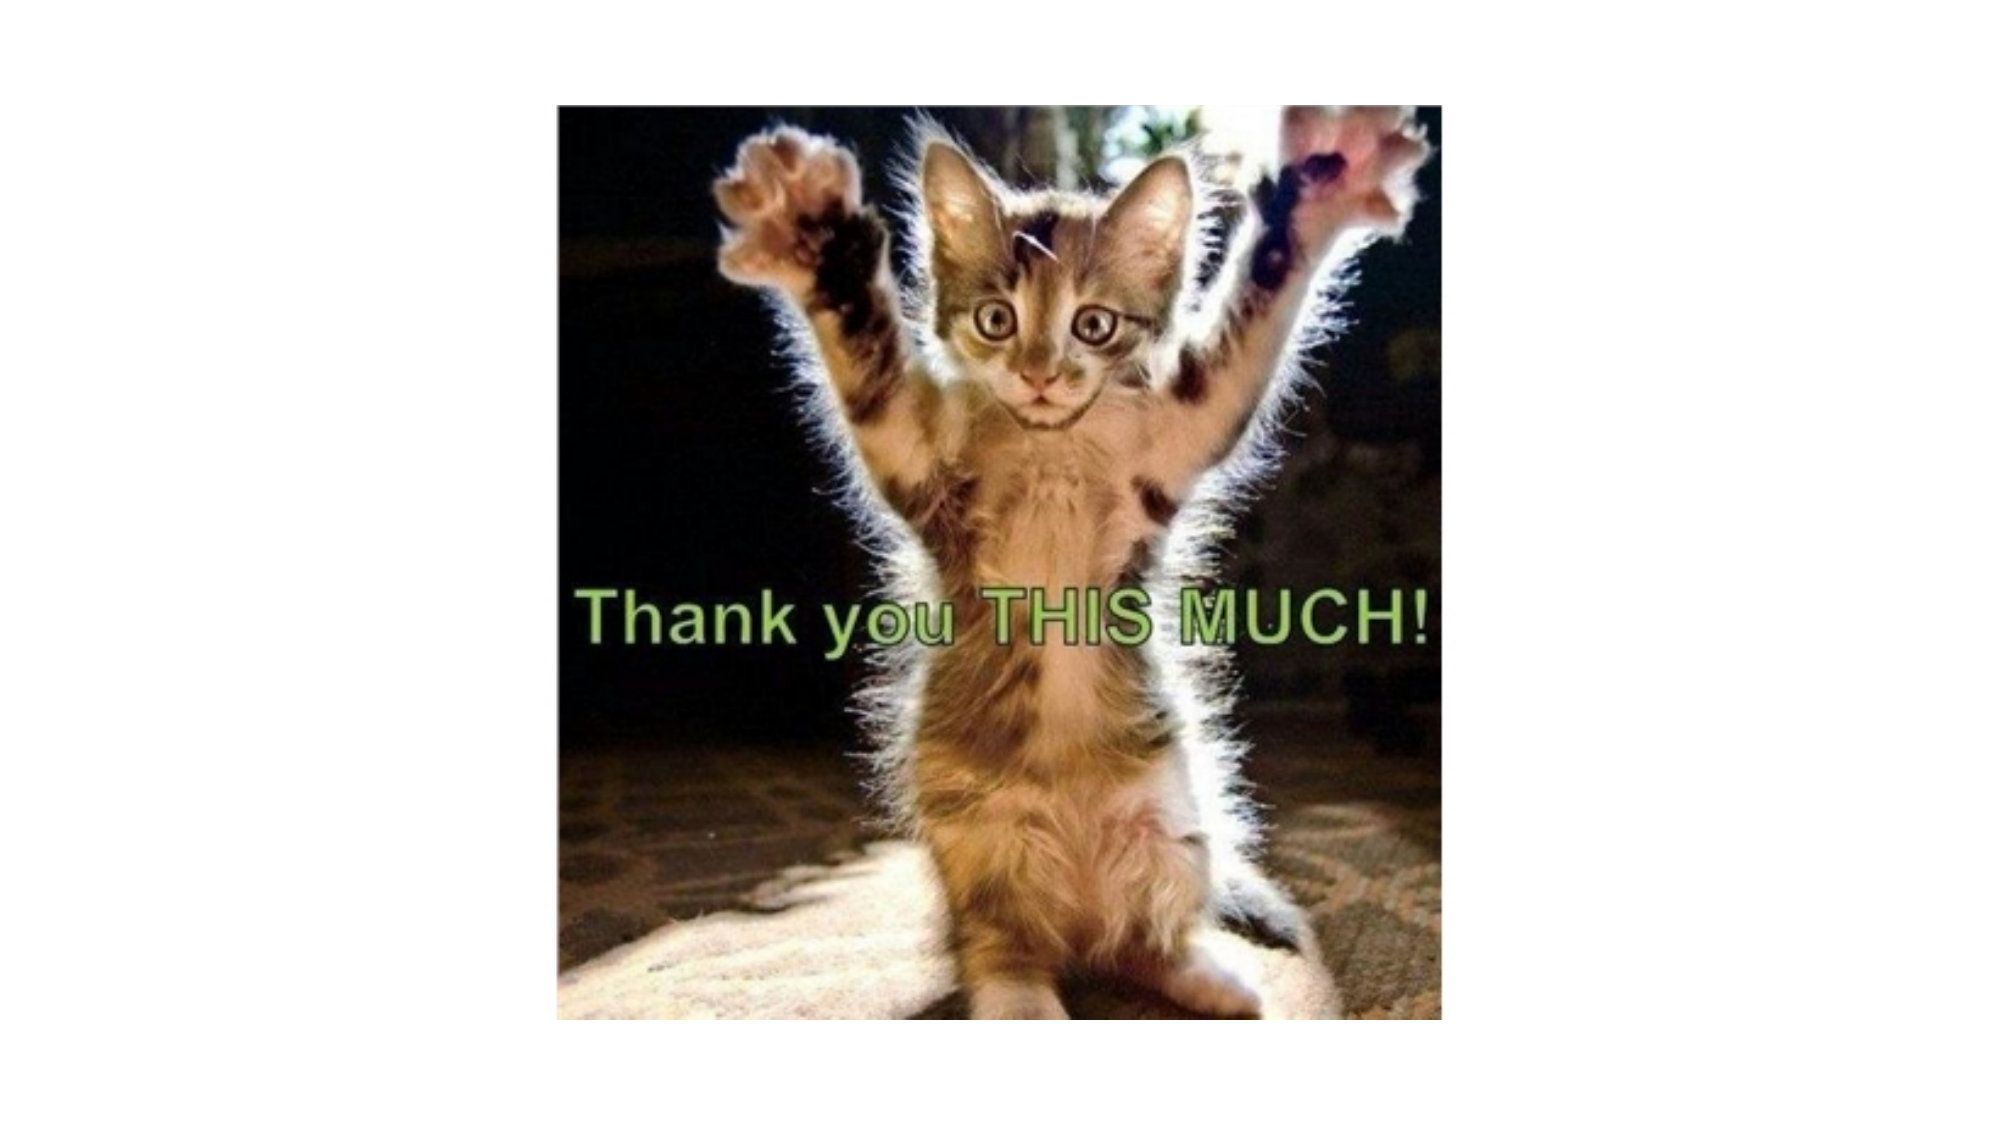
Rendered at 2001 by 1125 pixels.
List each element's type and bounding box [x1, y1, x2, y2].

picture [542, 105, 1458, 1020]
